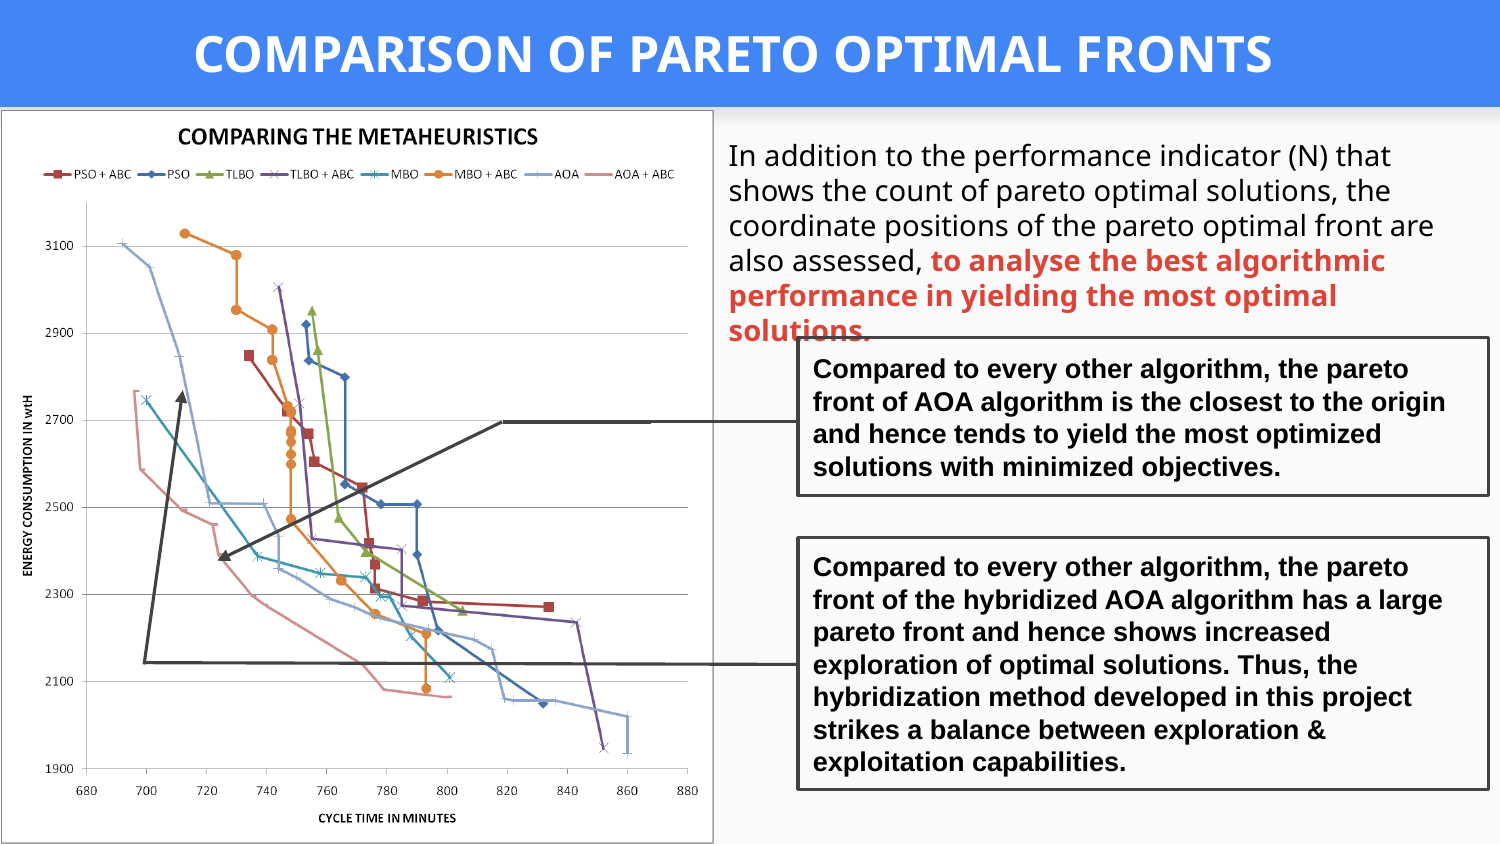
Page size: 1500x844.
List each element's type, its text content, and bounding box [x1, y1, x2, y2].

text_box In addition to the performance indicator (N) that shows the count of pareto optimal solutions, the coordinate positions of the pareto optimal front are also assessed, to analyse the best algorithmic performance in yielding the most optimal solutions. [719, 122, 1472, 420]
text_box Compared to every other algorithm, the pareto front of AOA algorithm is the closest to the origin and hence tends to yield the most optimized solutions with minimized objectives. [798, 337, 1489, 496]
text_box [143, 389, 184, 662]
title COMPARISON OF PARETO OPTIMAL FRONTS [16, 2, 1464, 102]
text_box Compared to every other algorithm, the pareto front of the hybridized AOA algorithm has a large pareto front and hence shows increased exploration of optimal solutions. Thus, the hybridization method developed in this project strikes a balance between exploration & exploitation capabilities. [798, 537, 1489, 790]
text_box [217, 421, 503, 561]
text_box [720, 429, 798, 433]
picture [0, 109, 714, 844]
